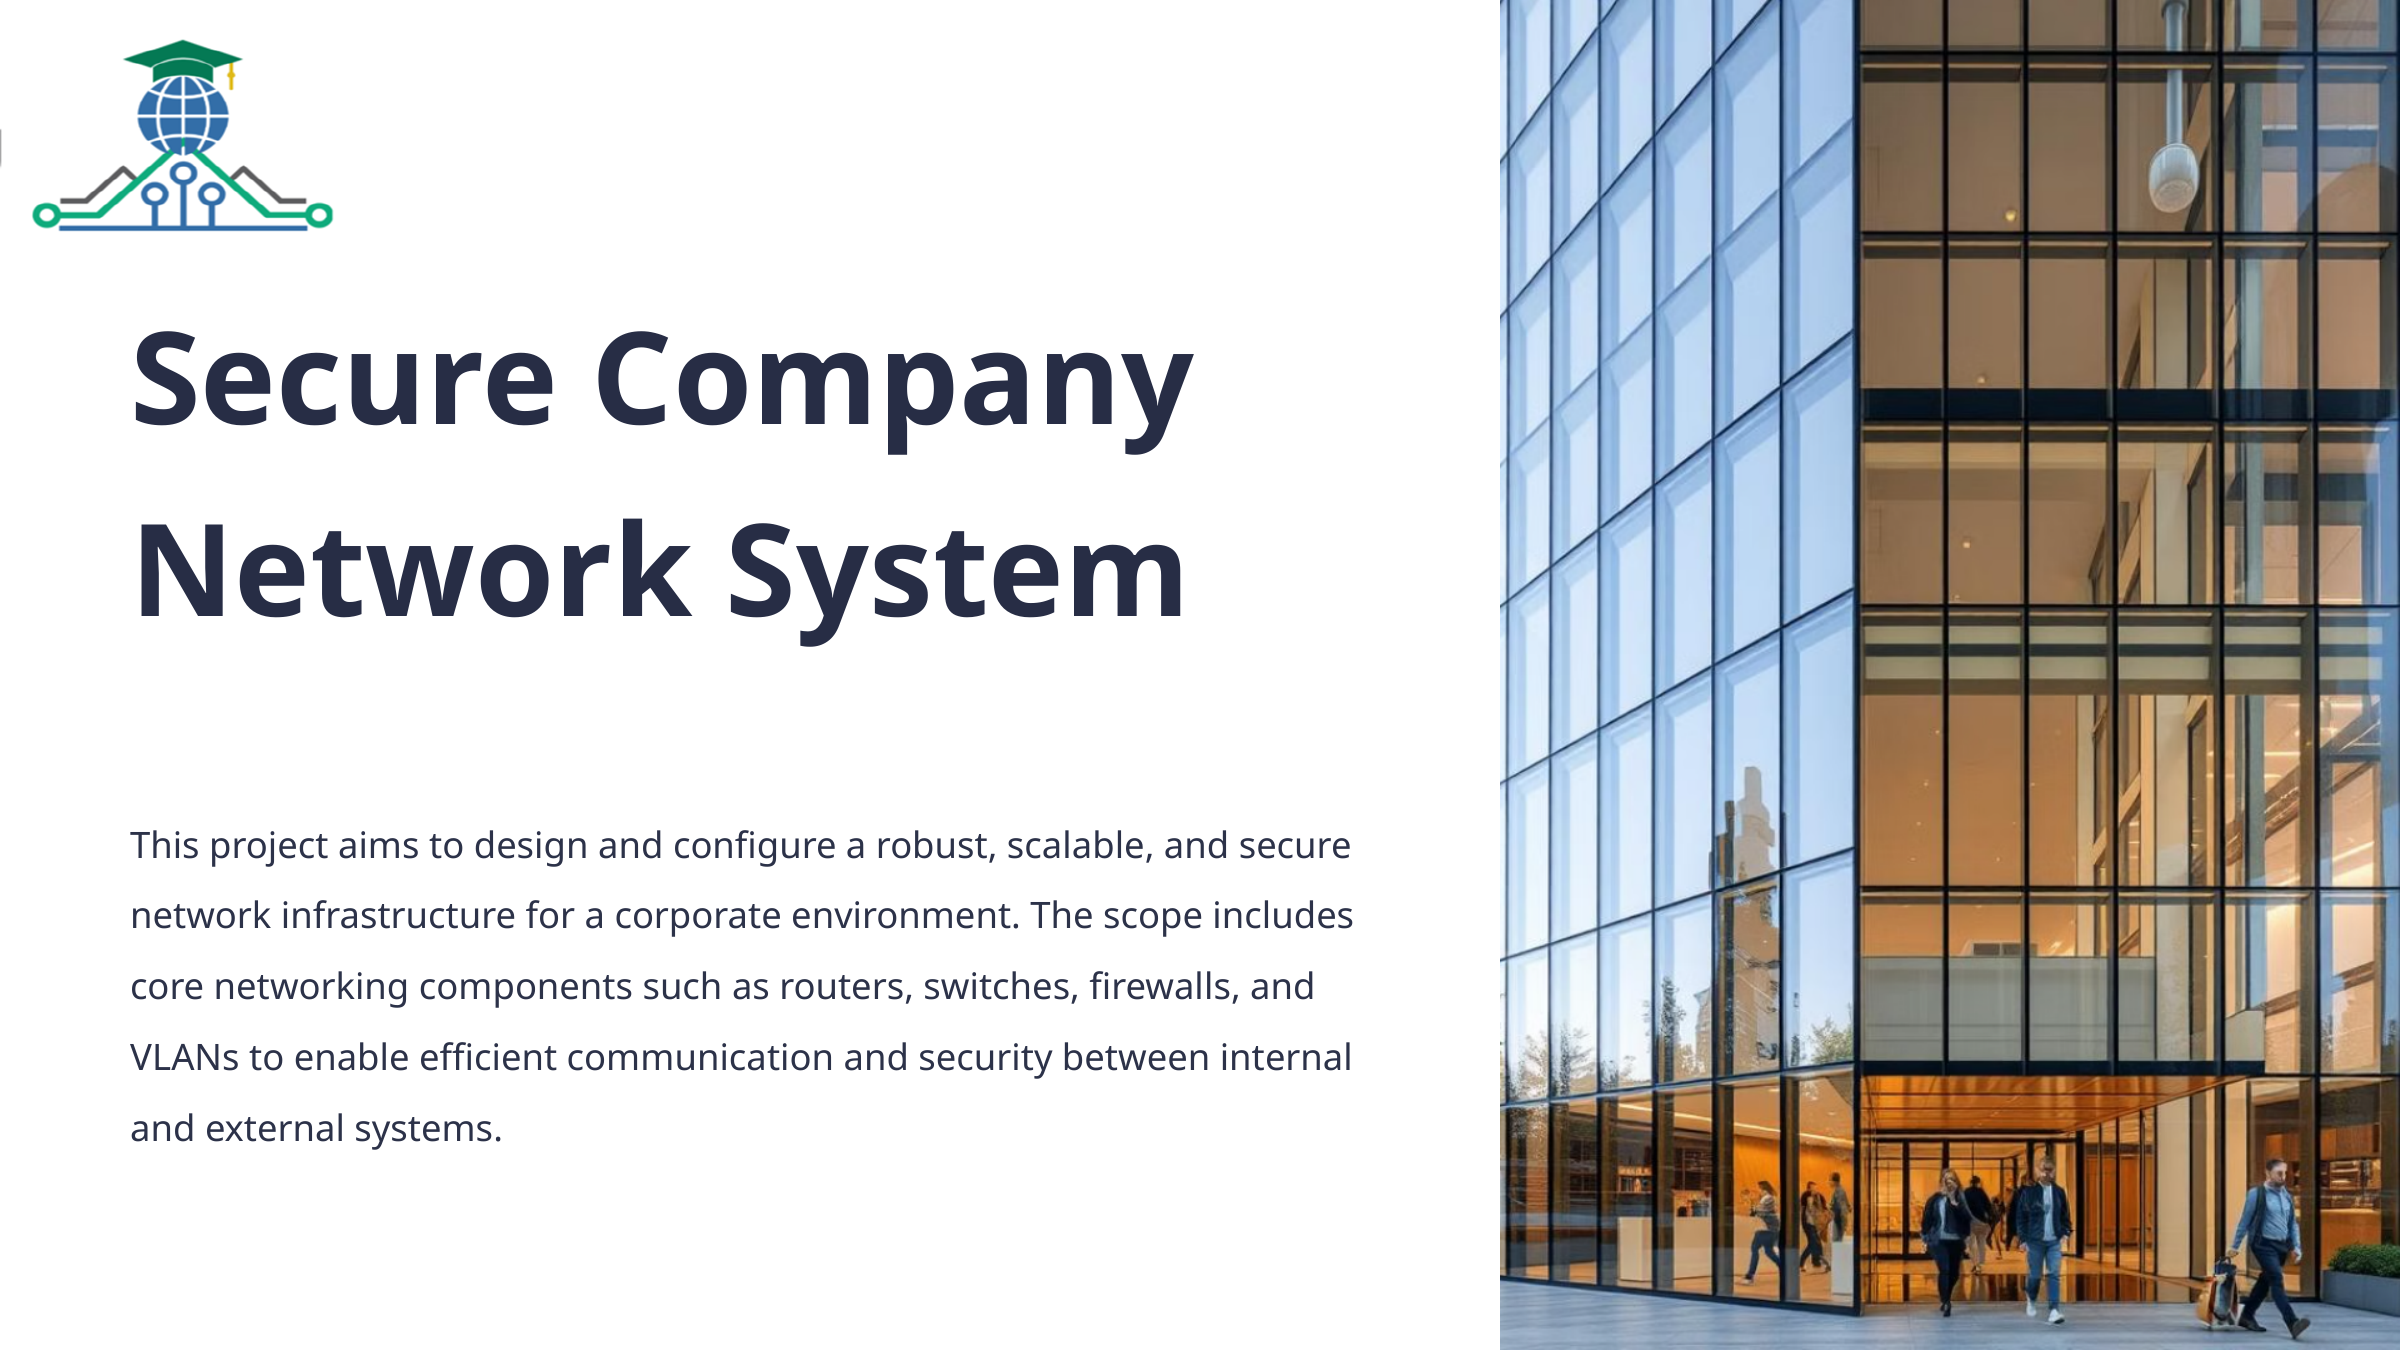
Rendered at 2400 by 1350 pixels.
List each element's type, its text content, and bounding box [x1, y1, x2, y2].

text_box Secure Company Network System [130, 257, 1370, 739]
picture [0, 0, 371, 282]
text_box This project aims to design and configure a robust, scalable, and secure network infrastructure for a corporate environment. The scope includes core networking components such as routers, switches, firewalls, and VLANs to enable efficient communication and security between internal and external systems. [130, 794, 1370, 1093]
picture [1499, 0, 2400, 1350]
